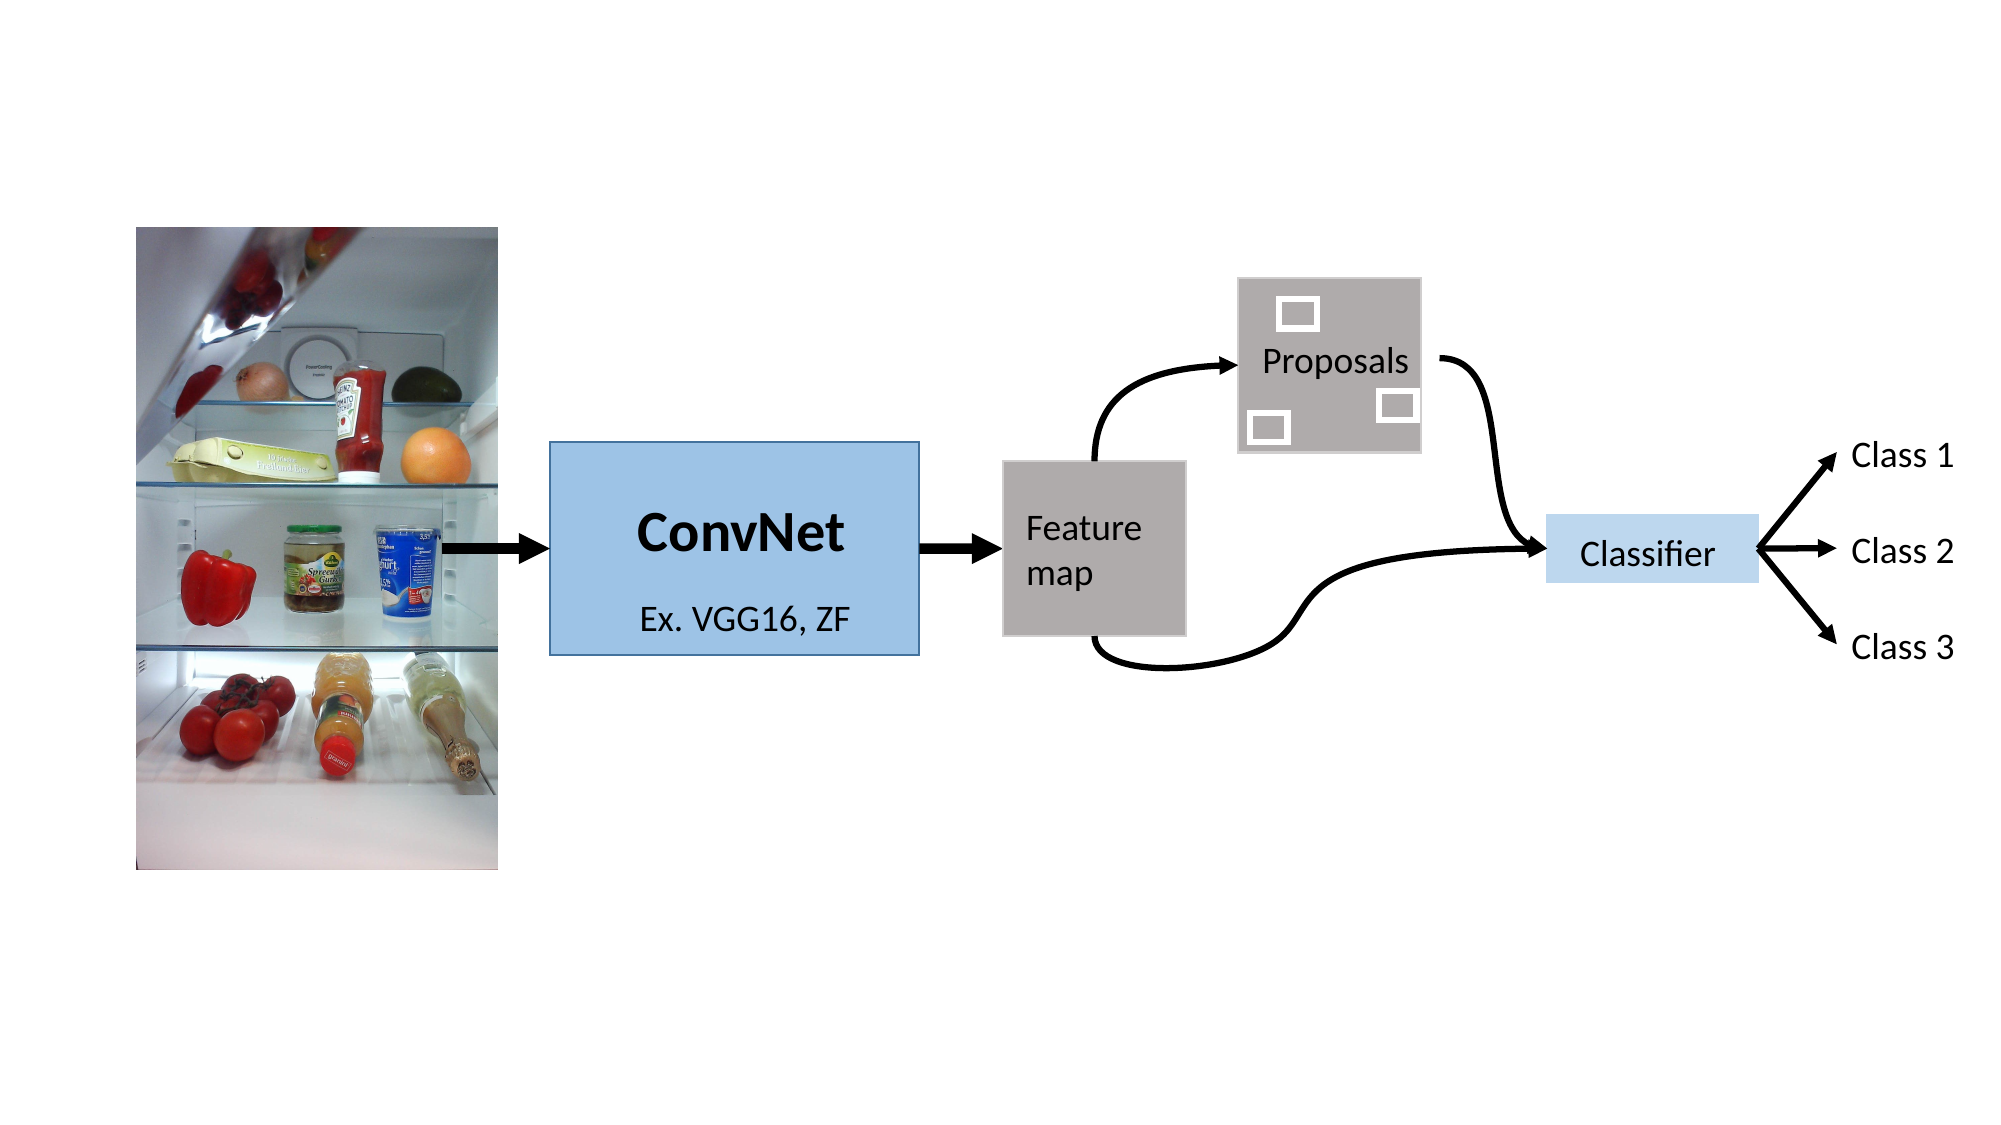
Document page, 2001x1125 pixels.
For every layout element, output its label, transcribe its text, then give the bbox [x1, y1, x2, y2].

text_box [1276, 296, 1320, 328]
text_box Class 1 [1836, 422, 1971, 482]
text_box Classifier [1565, 521, 1758, 582]
text_box [1247, 410, 1277, 445]
picture [136, 227, 498, 870]
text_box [1118, 341, 1215, 485]
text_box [1277, 365, 1365, 819]
text_box [1237, 277, 1422, 454]
text_box [1376, 388, 1420, 423]
text_box Proposals [1247, 328, 1440, 388]
text_box Class 2 [1837, 518, 1971, 578]
text_box ConvNet [583, 486, 900, 571]
text_box [549, 441, 920, 656]
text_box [1439, 358, 1548, 549]
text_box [1758, 548, 1837, 645]
text_box [1002, 460, 1187, 637]
text_box Ex. VGG16, ZF [624, 586, 1048, 646]
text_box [1758, 452, 1837, 548]
text_box Class 3 [1836, 614, 1971, 675]
text_box Feature map [1011, 495, 1189, 601]
text_box [1546, 514, 1758, 583]
